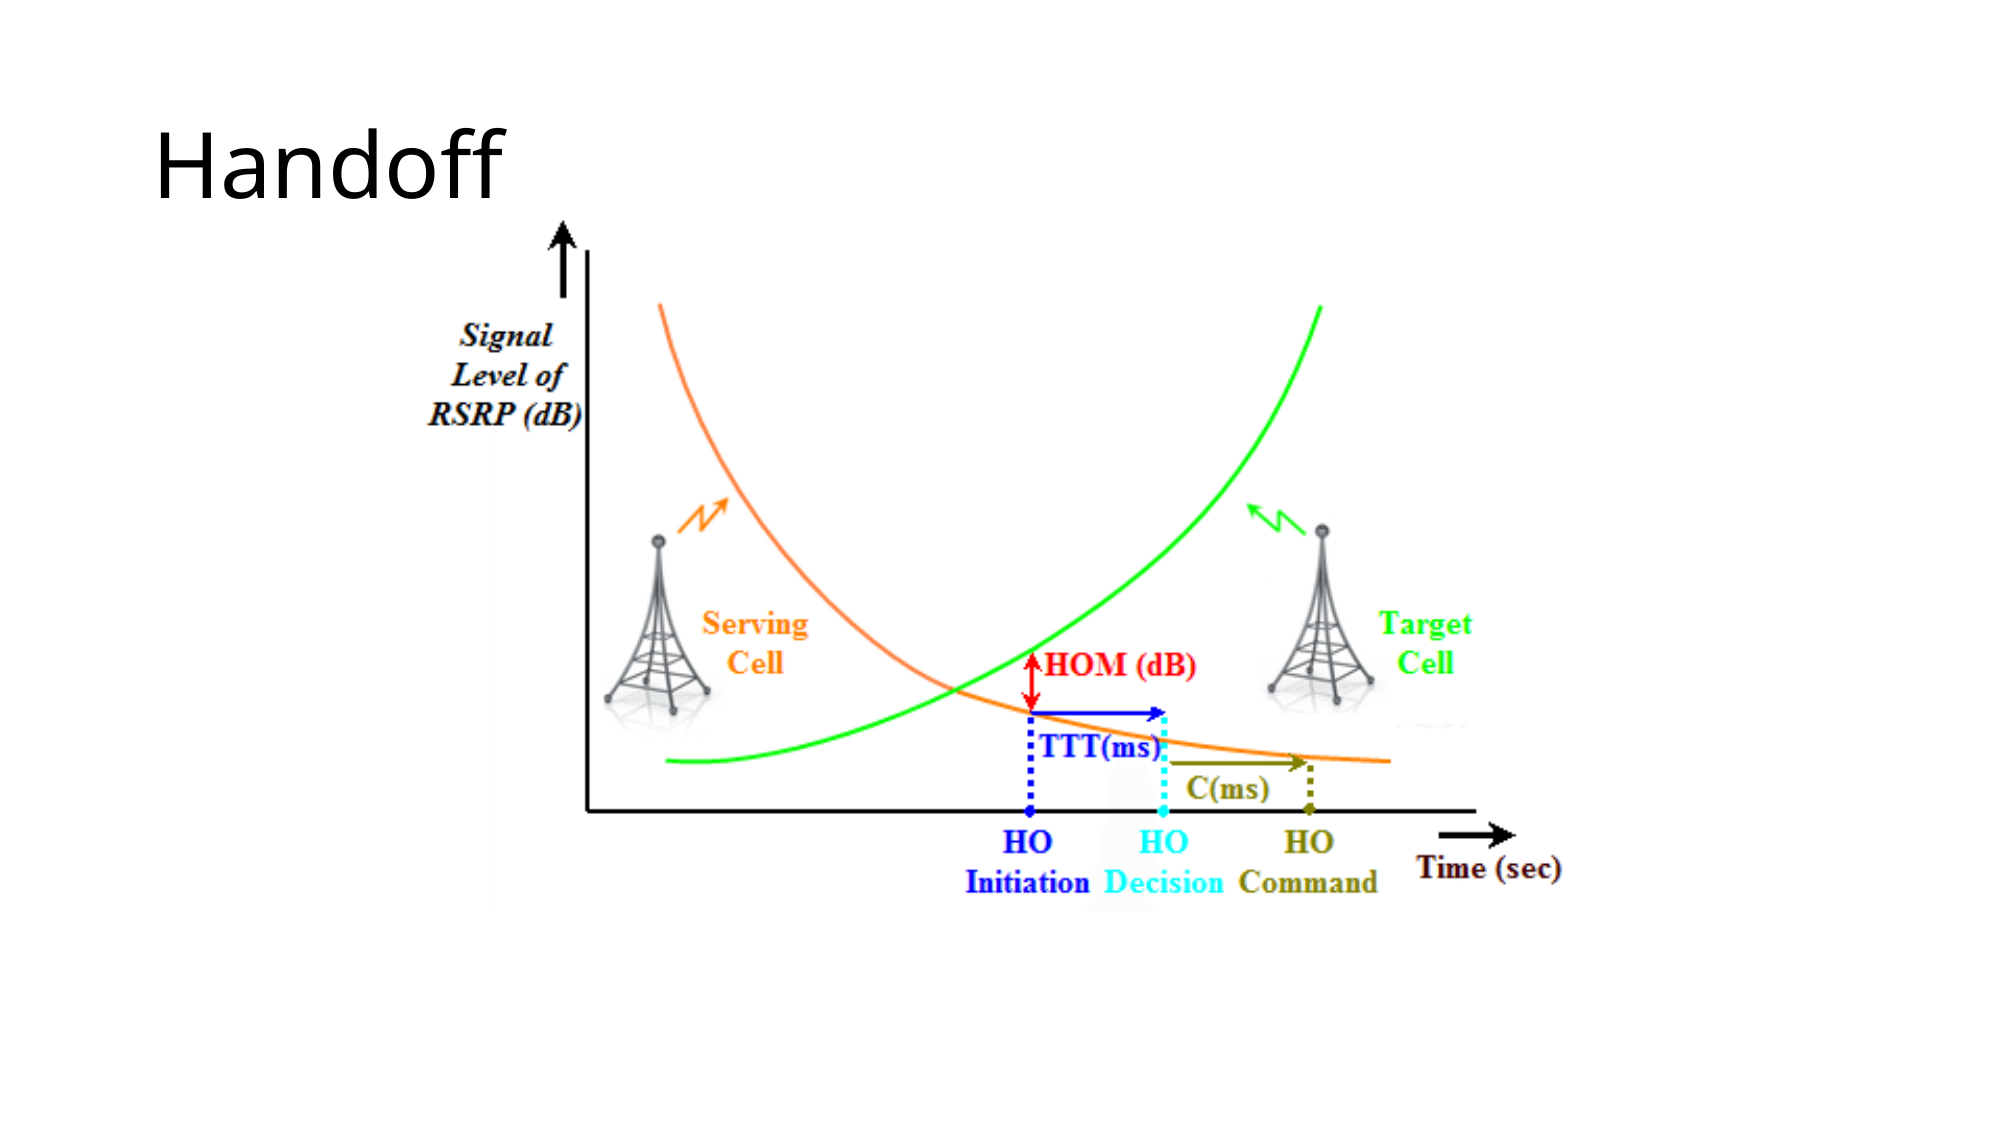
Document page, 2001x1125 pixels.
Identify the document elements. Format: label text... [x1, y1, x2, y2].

picture [423, 213, 1577, 912]
title Handoff [137, 59, 1863, 278]
